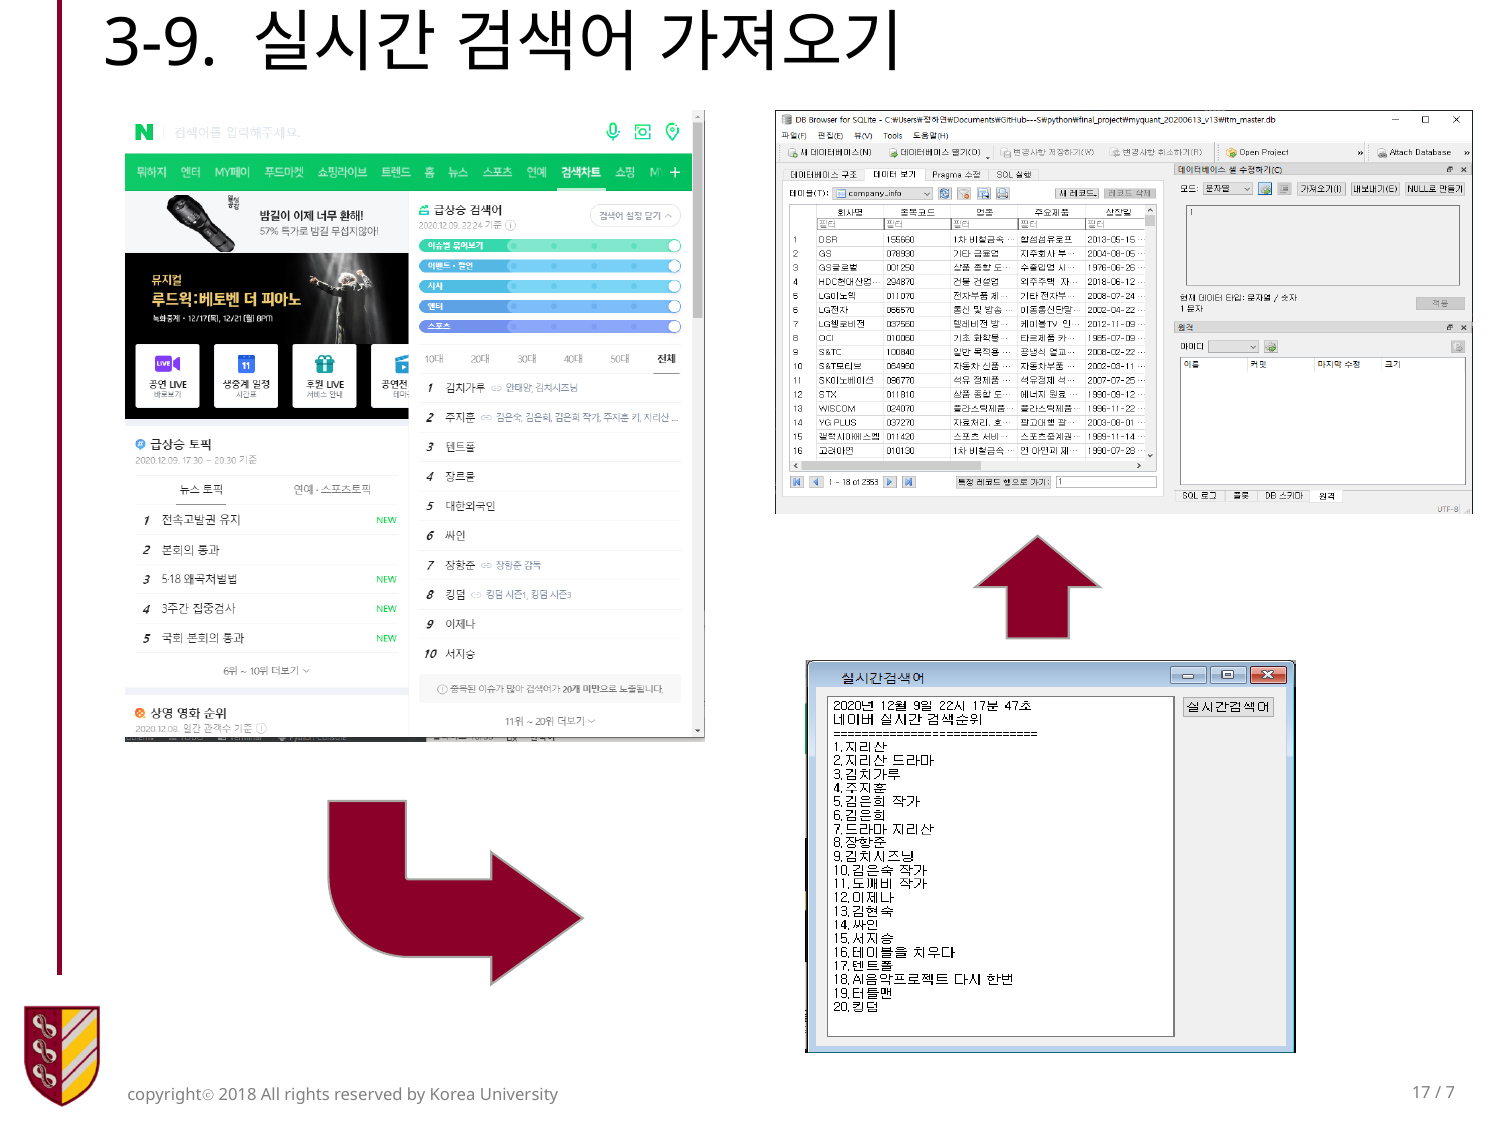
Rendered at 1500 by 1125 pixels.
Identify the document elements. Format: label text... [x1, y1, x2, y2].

picture [805, 660, 1296, 1053]
text_box [327, 799, 585, 987]
text_box [972, 534, 1103, 640]
list 3-9. 실시간 검색어 가져오기 [88, 0, 1174, 85]
picture [775, 110, 1473, 514]
picture [15, 984, 113, 1119]
picture [125, 110, 705, 742]
